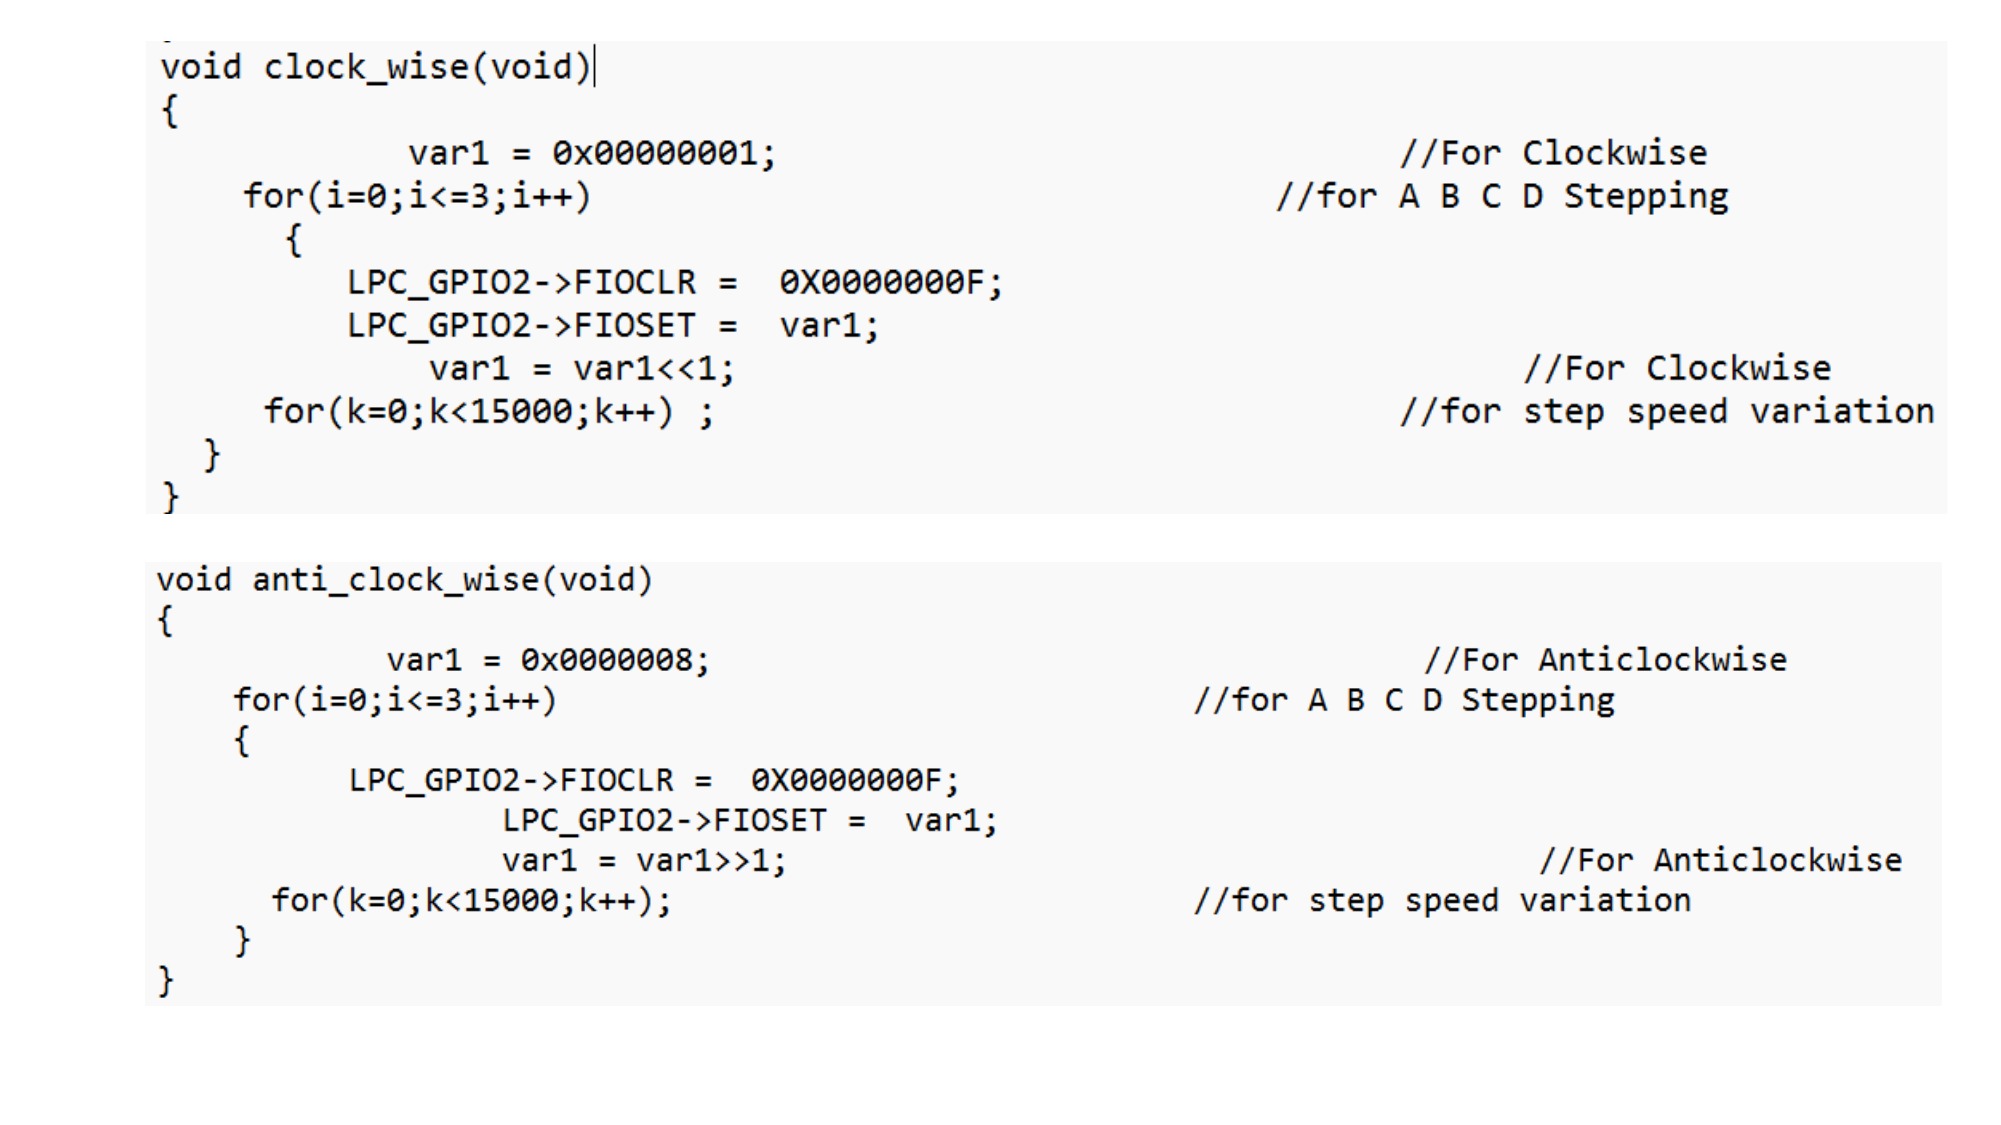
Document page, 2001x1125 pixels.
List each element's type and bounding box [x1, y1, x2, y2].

picture [145, 562, 1942, 1006]
picture [145, 41, 1948, 514]
